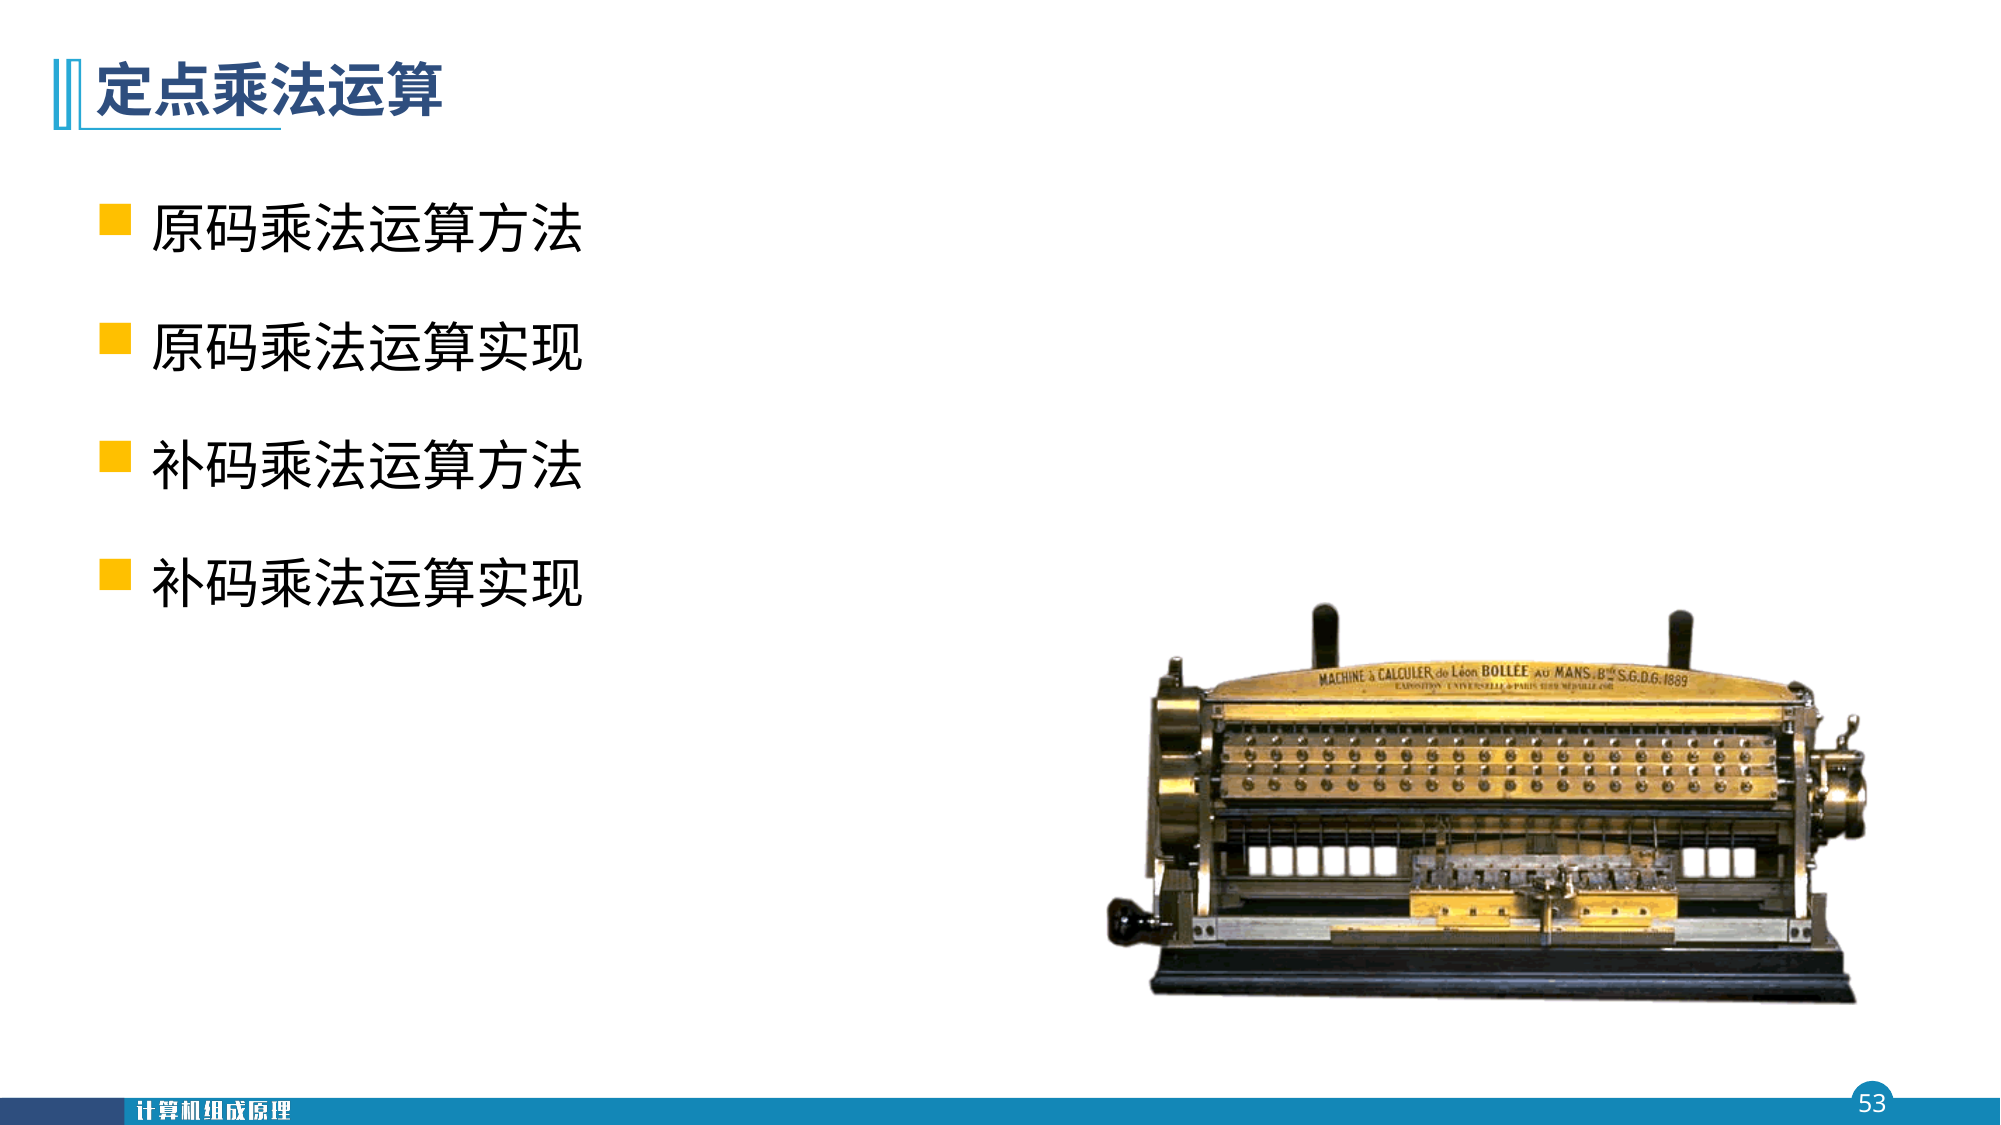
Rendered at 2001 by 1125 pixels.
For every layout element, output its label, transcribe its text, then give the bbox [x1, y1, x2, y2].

picture [1106, 602, 1869, 1005]
list 原码乘法运算方法 原码乘法运算实现 补码乘法运算方法 补码乘法运算实现 [80, 154, 1805, 1080]
title 定点乘法运算 [80, 42, 1805, 144]
